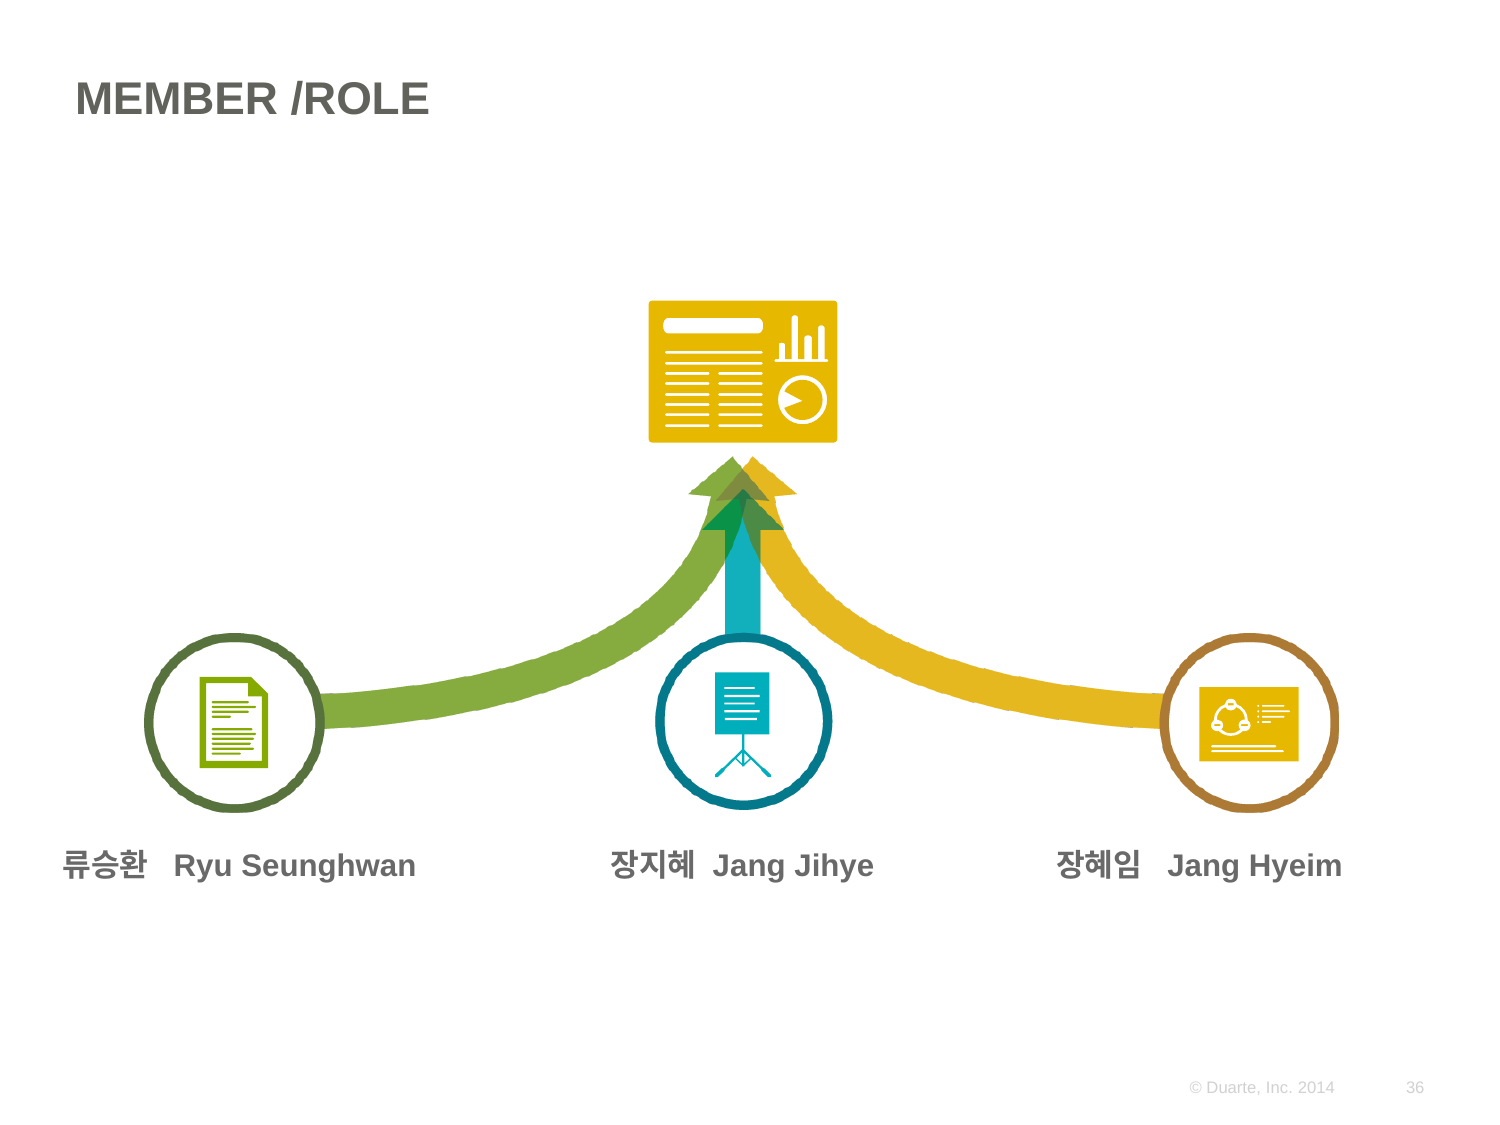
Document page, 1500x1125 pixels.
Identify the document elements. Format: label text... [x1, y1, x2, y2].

list 장지혜 Jang Jihye [585, 845, 1056, 1125]
list 류승환 Ryu Seunghwan [62, 845, 545, 1125]
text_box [648, 300, 838, 443]
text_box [199, 676, 269, 769]
title MEMBER /ROLE [75, 75, 1425, 162]
picture [144, 167, 1339, 813]
list 장혜임 Jang Hyeim [1056, 845, 1500, 1125]
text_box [714, 672, 772, 779]
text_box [1199, 686, 1299, 762]
